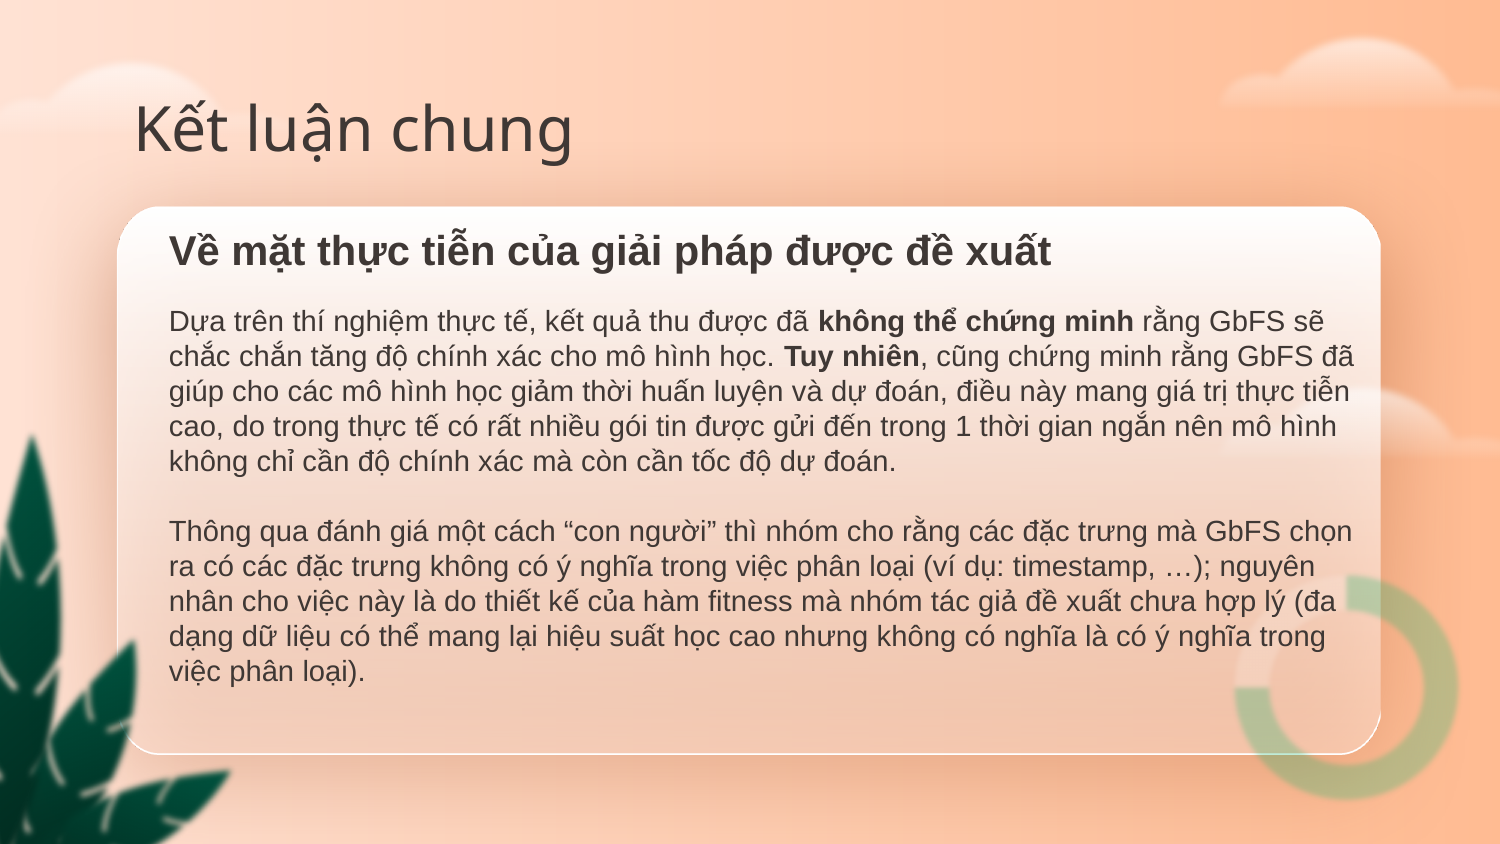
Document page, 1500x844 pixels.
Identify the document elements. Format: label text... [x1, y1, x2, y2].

subtitle Dựa trên thí nghiệm thực tế, kết quả thu được đã không thể chứng minh rằng GbFS sẽ chắc chắn tăng độ chính xác cho mô hình học. Tuy nhiên, cũng chứng minh rằng GbFS đã giúp cho các mô hình học giảm thời huấn luyện và dự đoán, điều này mang giá trị thực tiễn cao, do trong thực tế có rất nhiều gói tin được gửi đến trong 1 thời gian ngắn nên mô hình không chỉ cần độ chính xác mà còn cần tốc độ dự đoán. Thông qua đánh giá một cách “con người” thì nhóm cho rằng các đặc trưng mà GbFS chọn ra có các đặc trưng không có ý nghĩa trong việc phân loại (ví dụ: timestamp, …); nguyên nhân cho việc này là do thiết kế của hàm fitness mà nhóm tác giả đề xuất chưa hợp lý (đa dạng dữ liệu có thể mang lại hiệu suất học cao nhưng không có nghĩa là có ý nghĩa trong việc phân loại). [154, 287, 1382, 756]
subtitle Về mặt thực tiễn của giải pháp được đề xuất [154, 209, 1250, 288]
picture [0, 0, 1500, 844]
title Kết luận chung [118, 88, 1382, 152]
